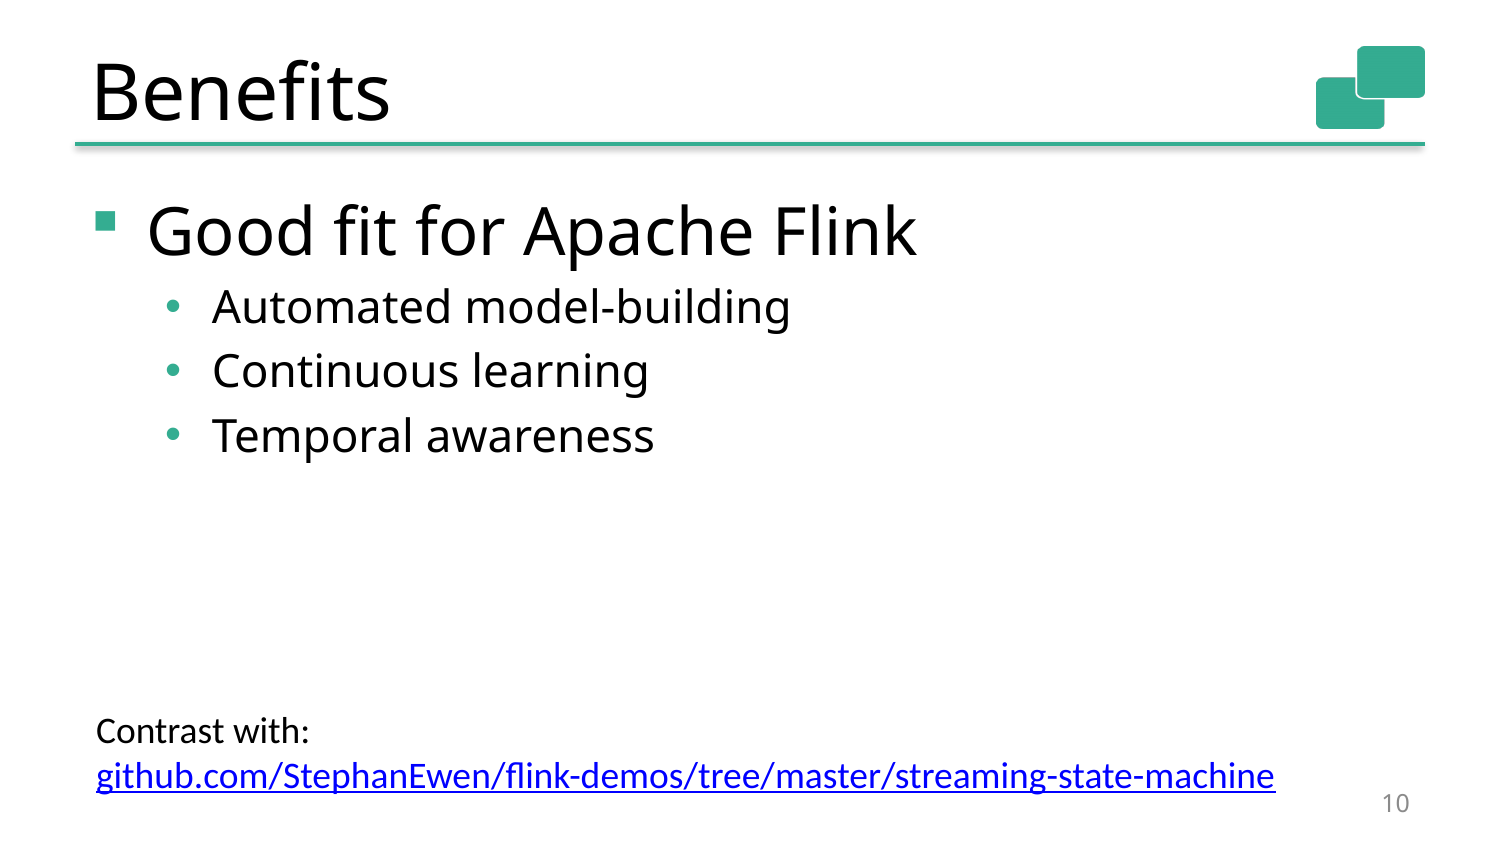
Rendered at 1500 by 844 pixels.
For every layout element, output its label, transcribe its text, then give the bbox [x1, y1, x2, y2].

list Good fit for Apache Flink Automated model-building Continuous learning Temporal awareness [75, 181, 1408, 523]
picture [1316, 46, 1425, 129]
slide_number 10 [1074, 782, 1425, 827]
title Benefits [75, 33, 1302, 145]
text_box Contrast with: github.com/StephanEwen/flink-demos/tree/master/streaming-state-machine [81, 698, 1291, 804]
